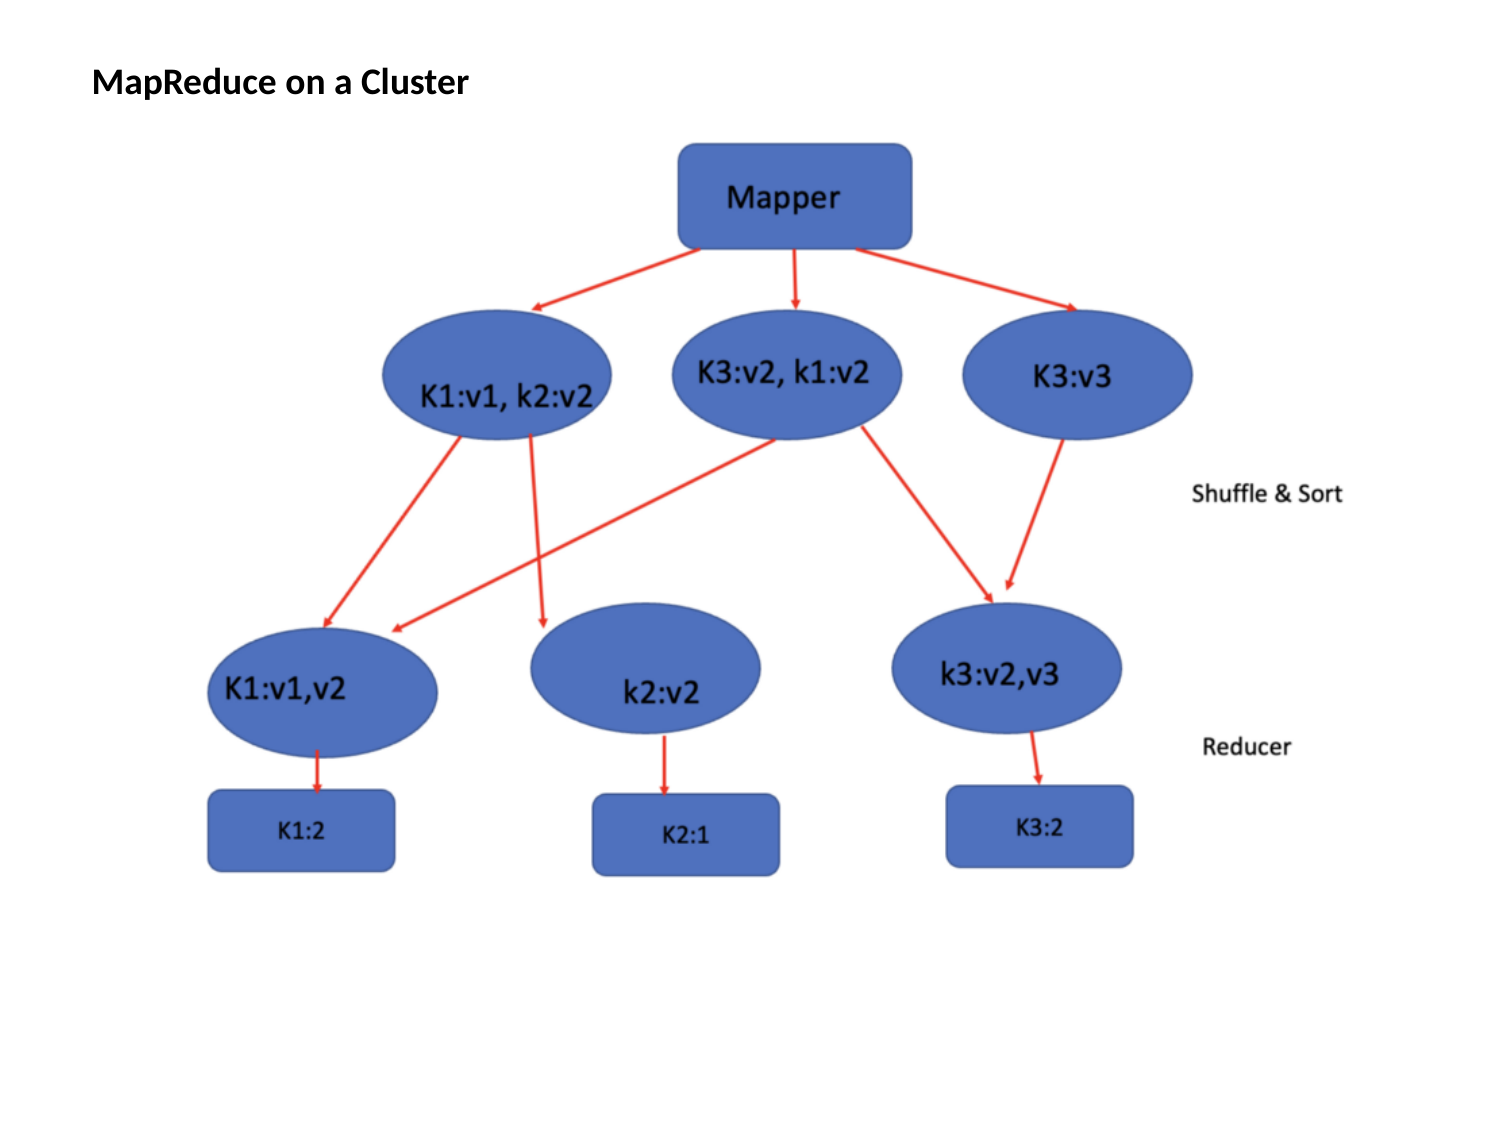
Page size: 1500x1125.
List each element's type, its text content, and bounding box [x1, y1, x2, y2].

picture [174, 124, 1356, 899]
text_box MapReduce on a Cluster [76, 49, 485, 110]
